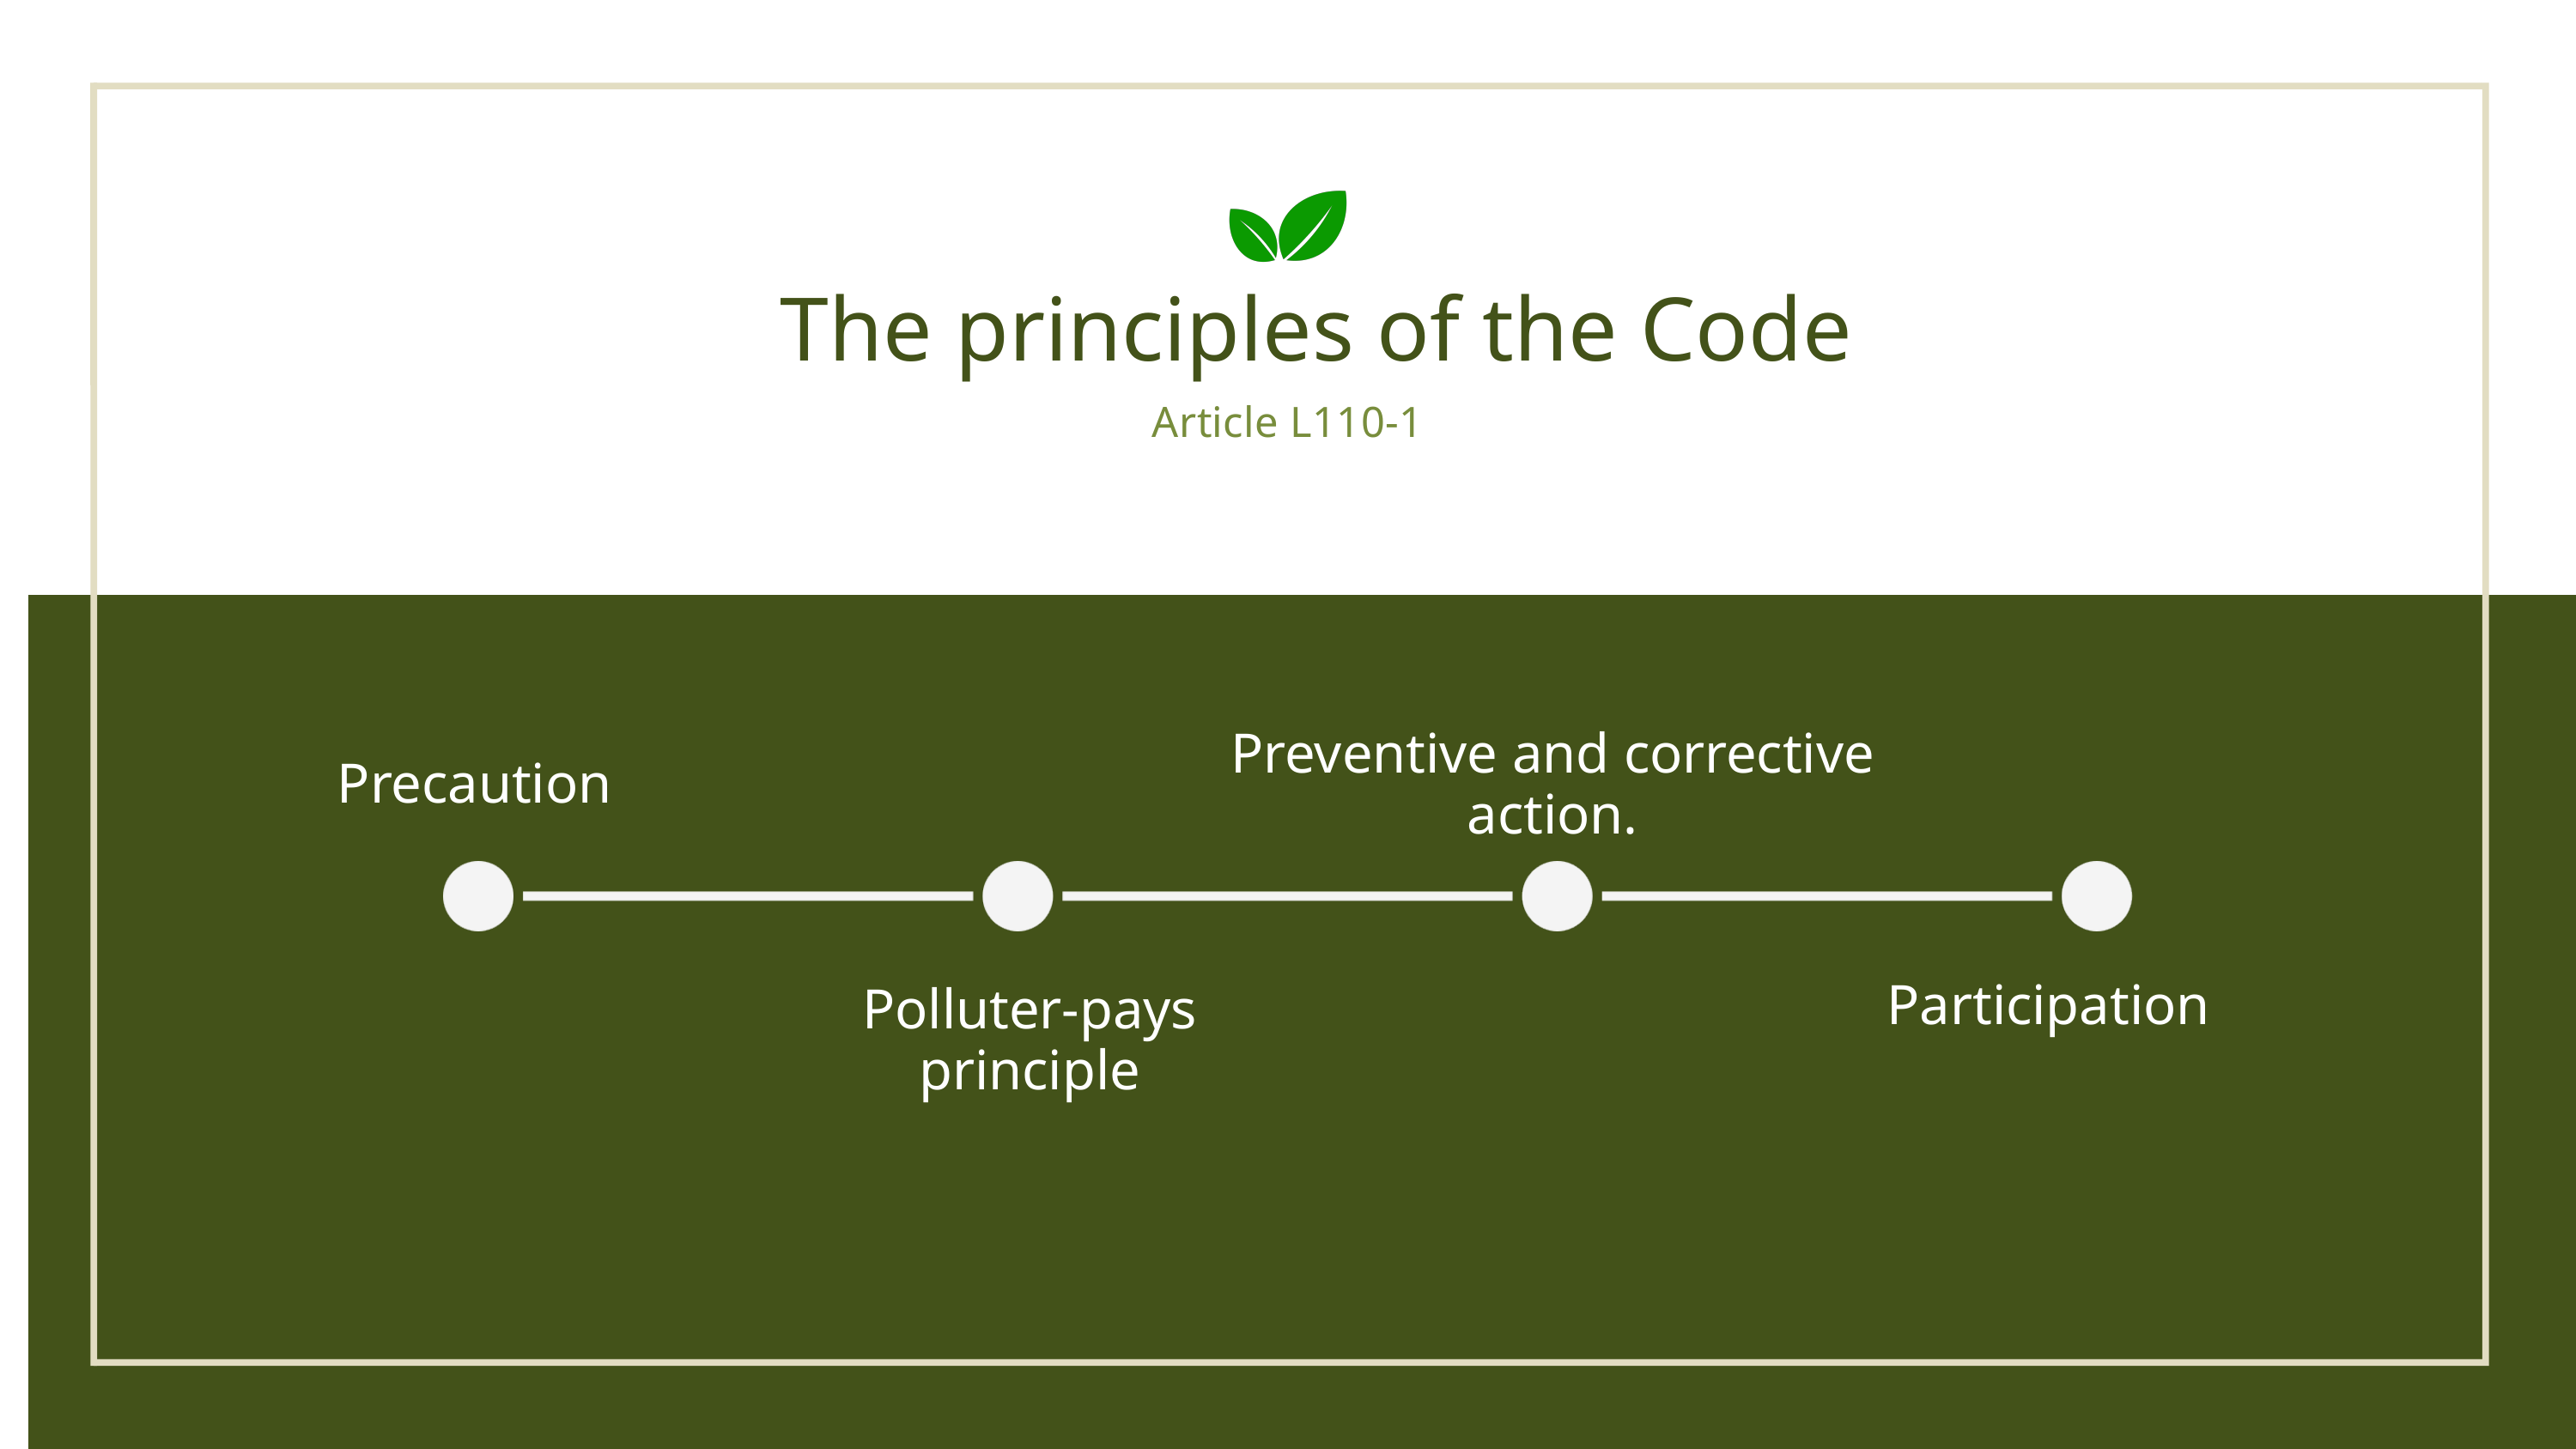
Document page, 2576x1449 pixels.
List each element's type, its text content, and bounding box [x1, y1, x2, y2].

text_box [1226, 189, 1350, 264]
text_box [27, 594, 2576, 1449]
text_box The principles of the Code [684, 280, 1948, 379]
text_box Article L110-1 [684, 398, 1892, 446]
